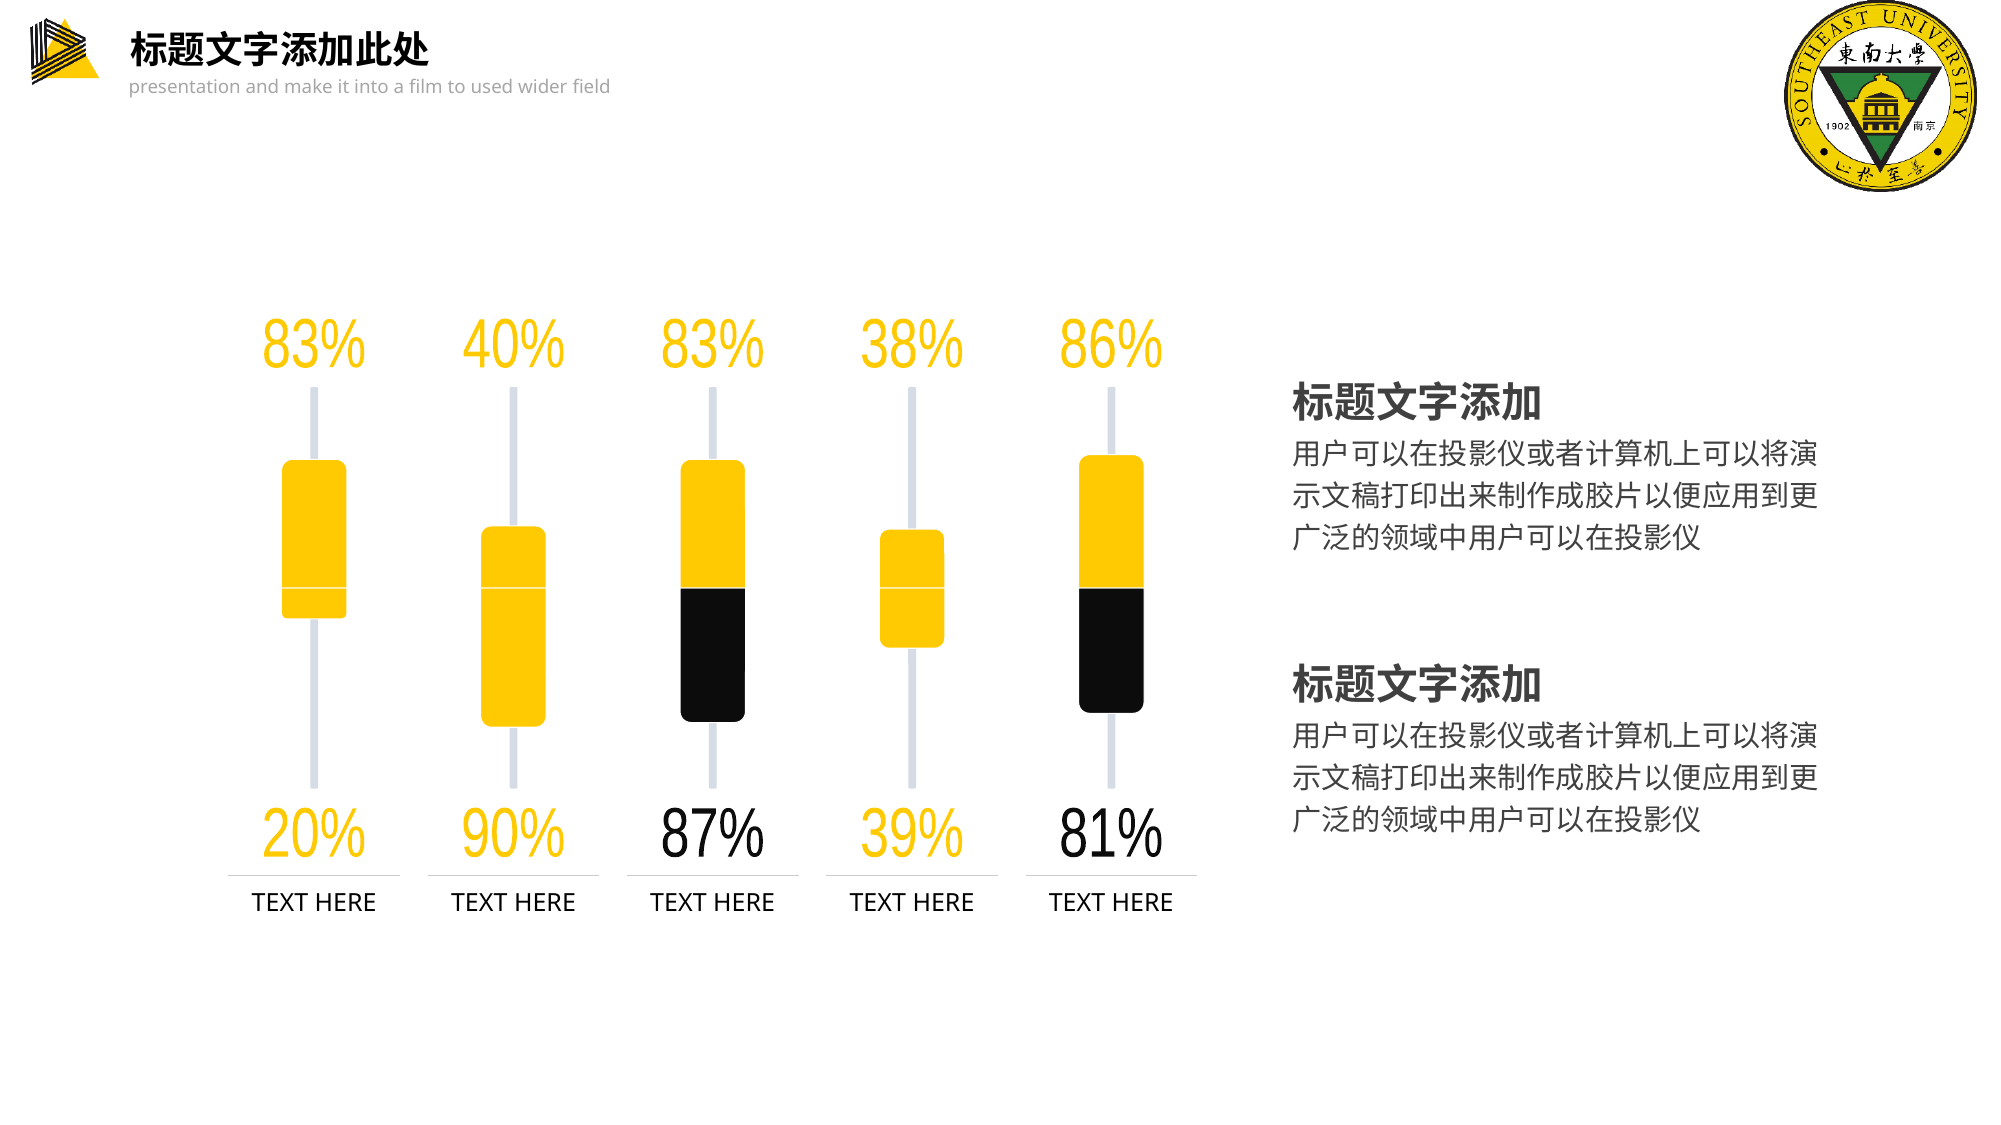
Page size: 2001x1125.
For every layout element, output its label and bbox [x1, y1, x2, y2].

text_box [228, 318, 401, 925]
text_box [627, 318, 799, 925]
picture [1784, 0, 1977, 192]
text_box [30, 18, 749, 105]
text_box [1277, 358, 1846, 564]
text_box [427, 318, 600, 925]
text_box [1277, 640, 1846, 845]
text_box [1025, 318, 1198, 925]
text_box [826, 318, 998, 925]
